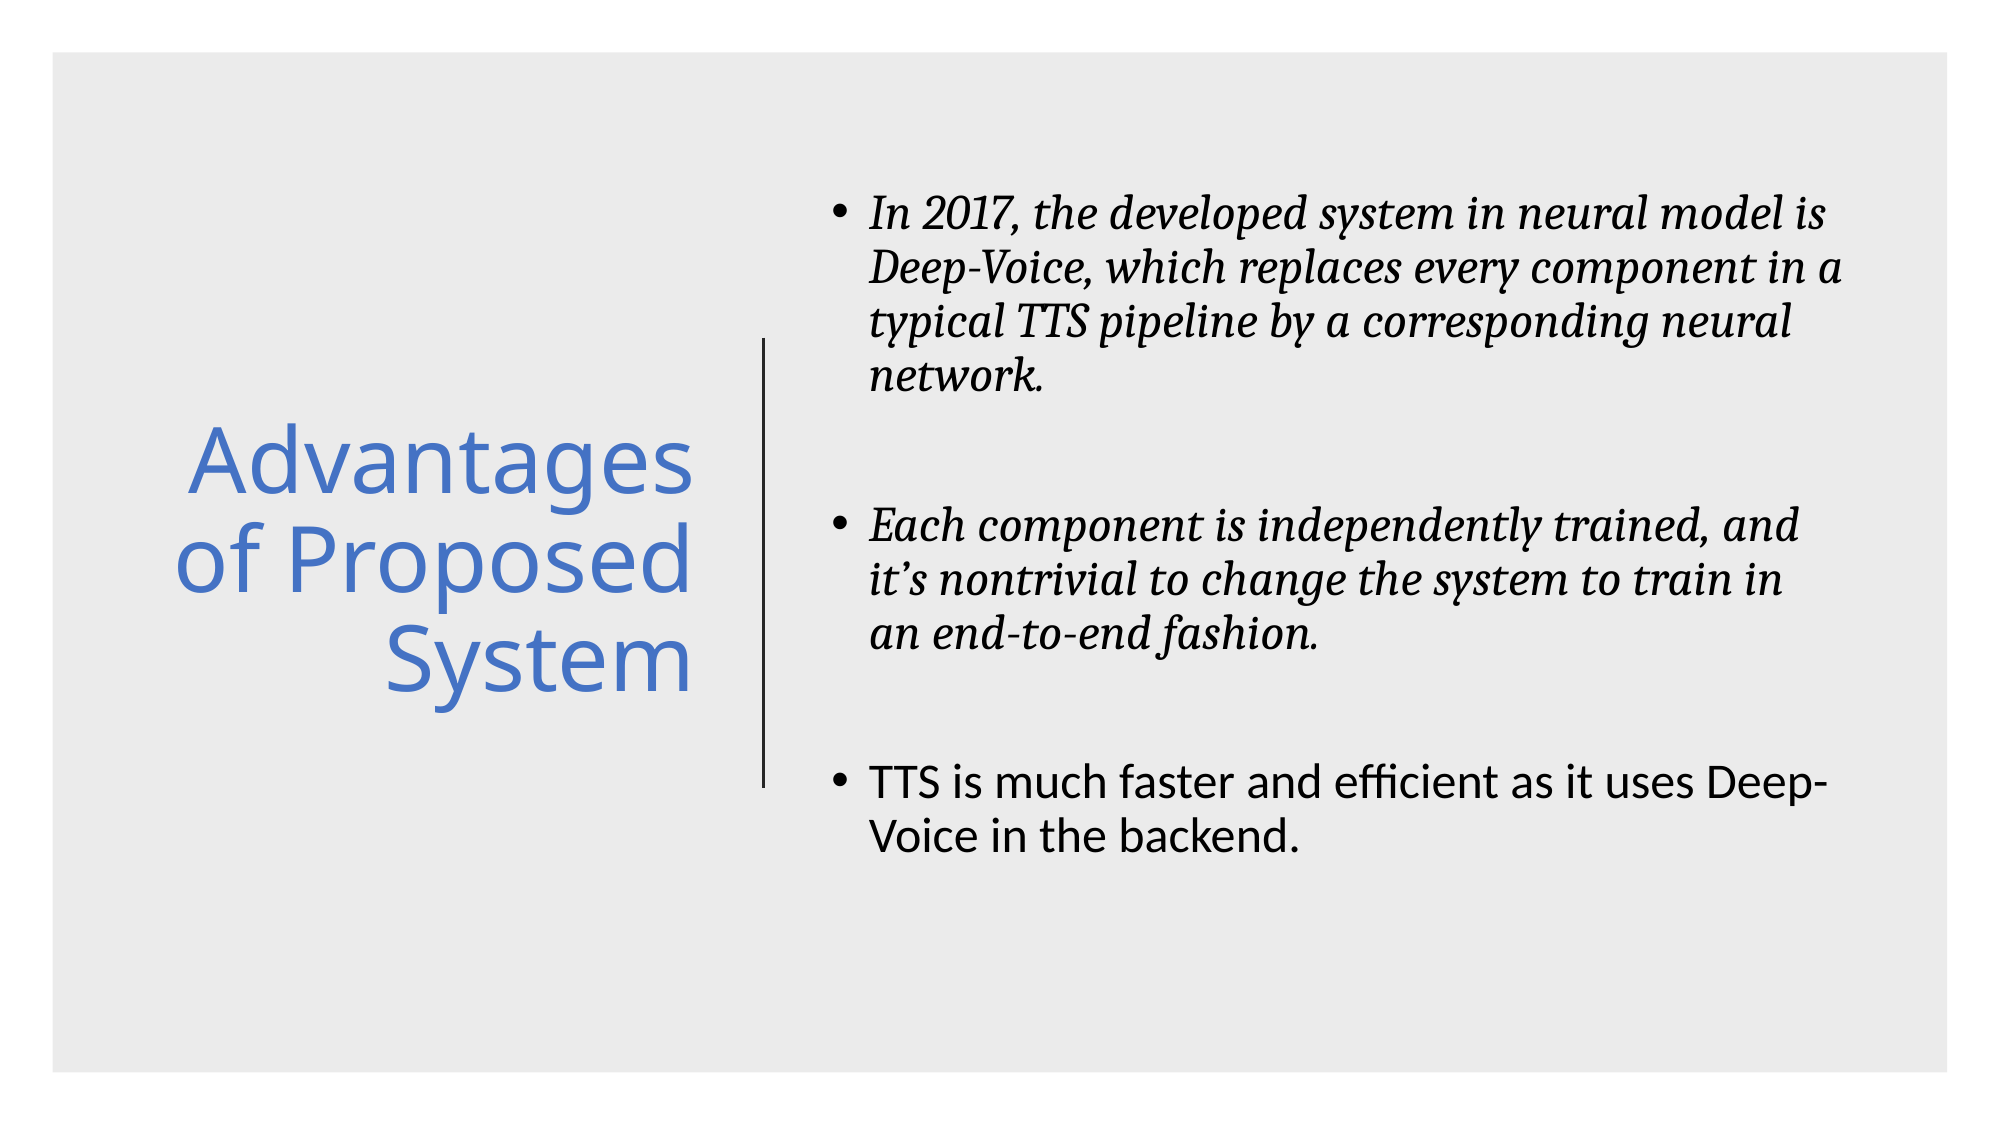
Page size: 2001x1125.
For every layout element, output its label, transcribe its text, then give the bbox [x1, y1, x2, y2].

title Advantages of Proposed System [137, 158, 711, 967]
list In 2017, the developed system in neural model is Deep-Voice, which replaces every component in a typical TTS pipeline by a corresponding neural network. Each component is independently trained, and it’s nontrivial to change the system to train in an end-to-end fashion. TTS is much faster and efficient as it uses Deep-Voice in the backend. [816, 158, 1863, 967]
text_box [52, 51, 1948, 1073]
